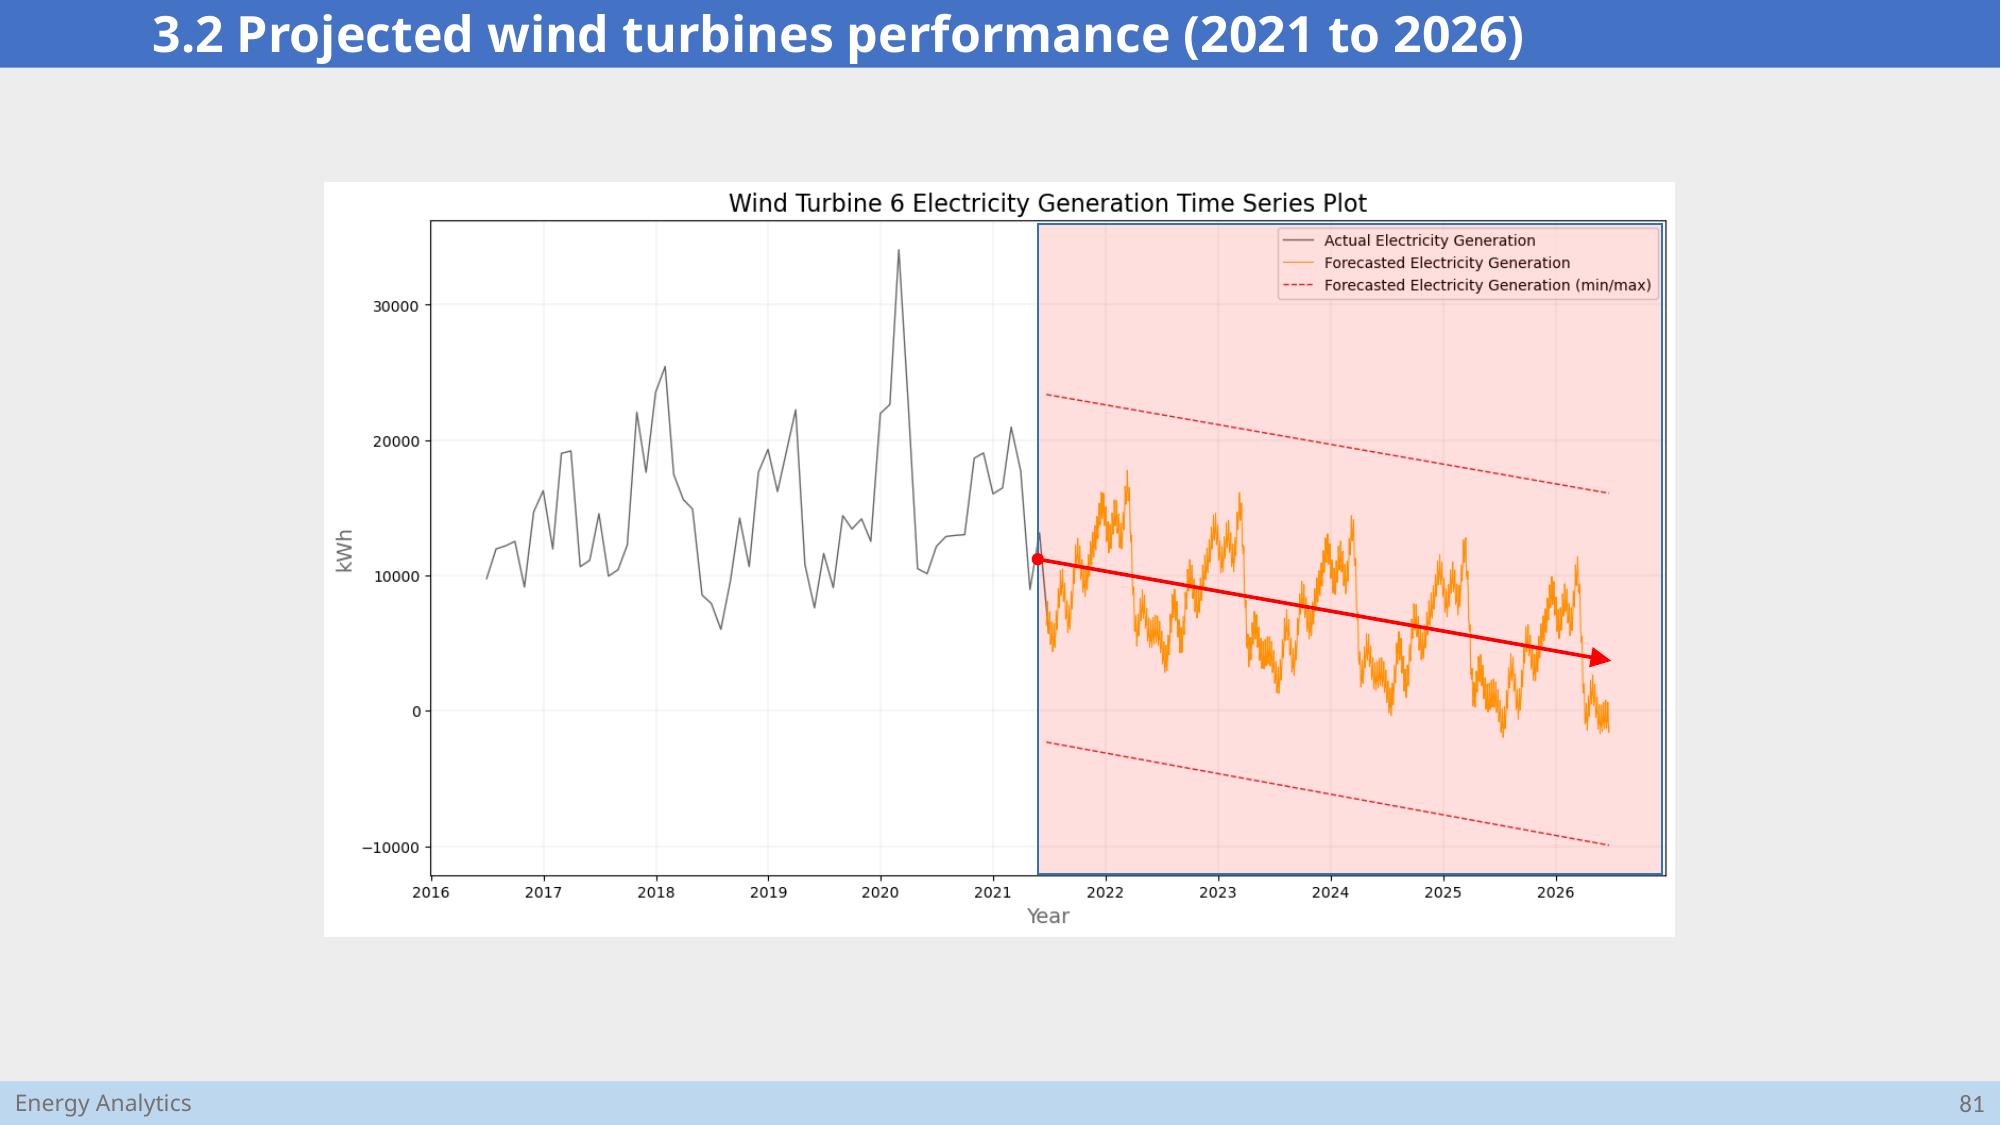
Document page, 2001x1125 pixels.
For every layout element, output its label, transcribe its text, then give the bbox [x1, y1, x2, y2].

text_box [0, 0, 2000, 69]
slide_number 81 [1412, 1072, 2000, 1125]
text_box [0, 1082, 1412, 1125]
picture [324, 182, 1675, 937]
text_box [1037, 559, 1612, 661]
text_box Energy Analytics [0, 1081, 1116, 1124]
title 3.2 Projected wind turbines performance (2021 to 2026) [137, 7, 1863, 58]
text_box [0, 69, 2000, 1082]
